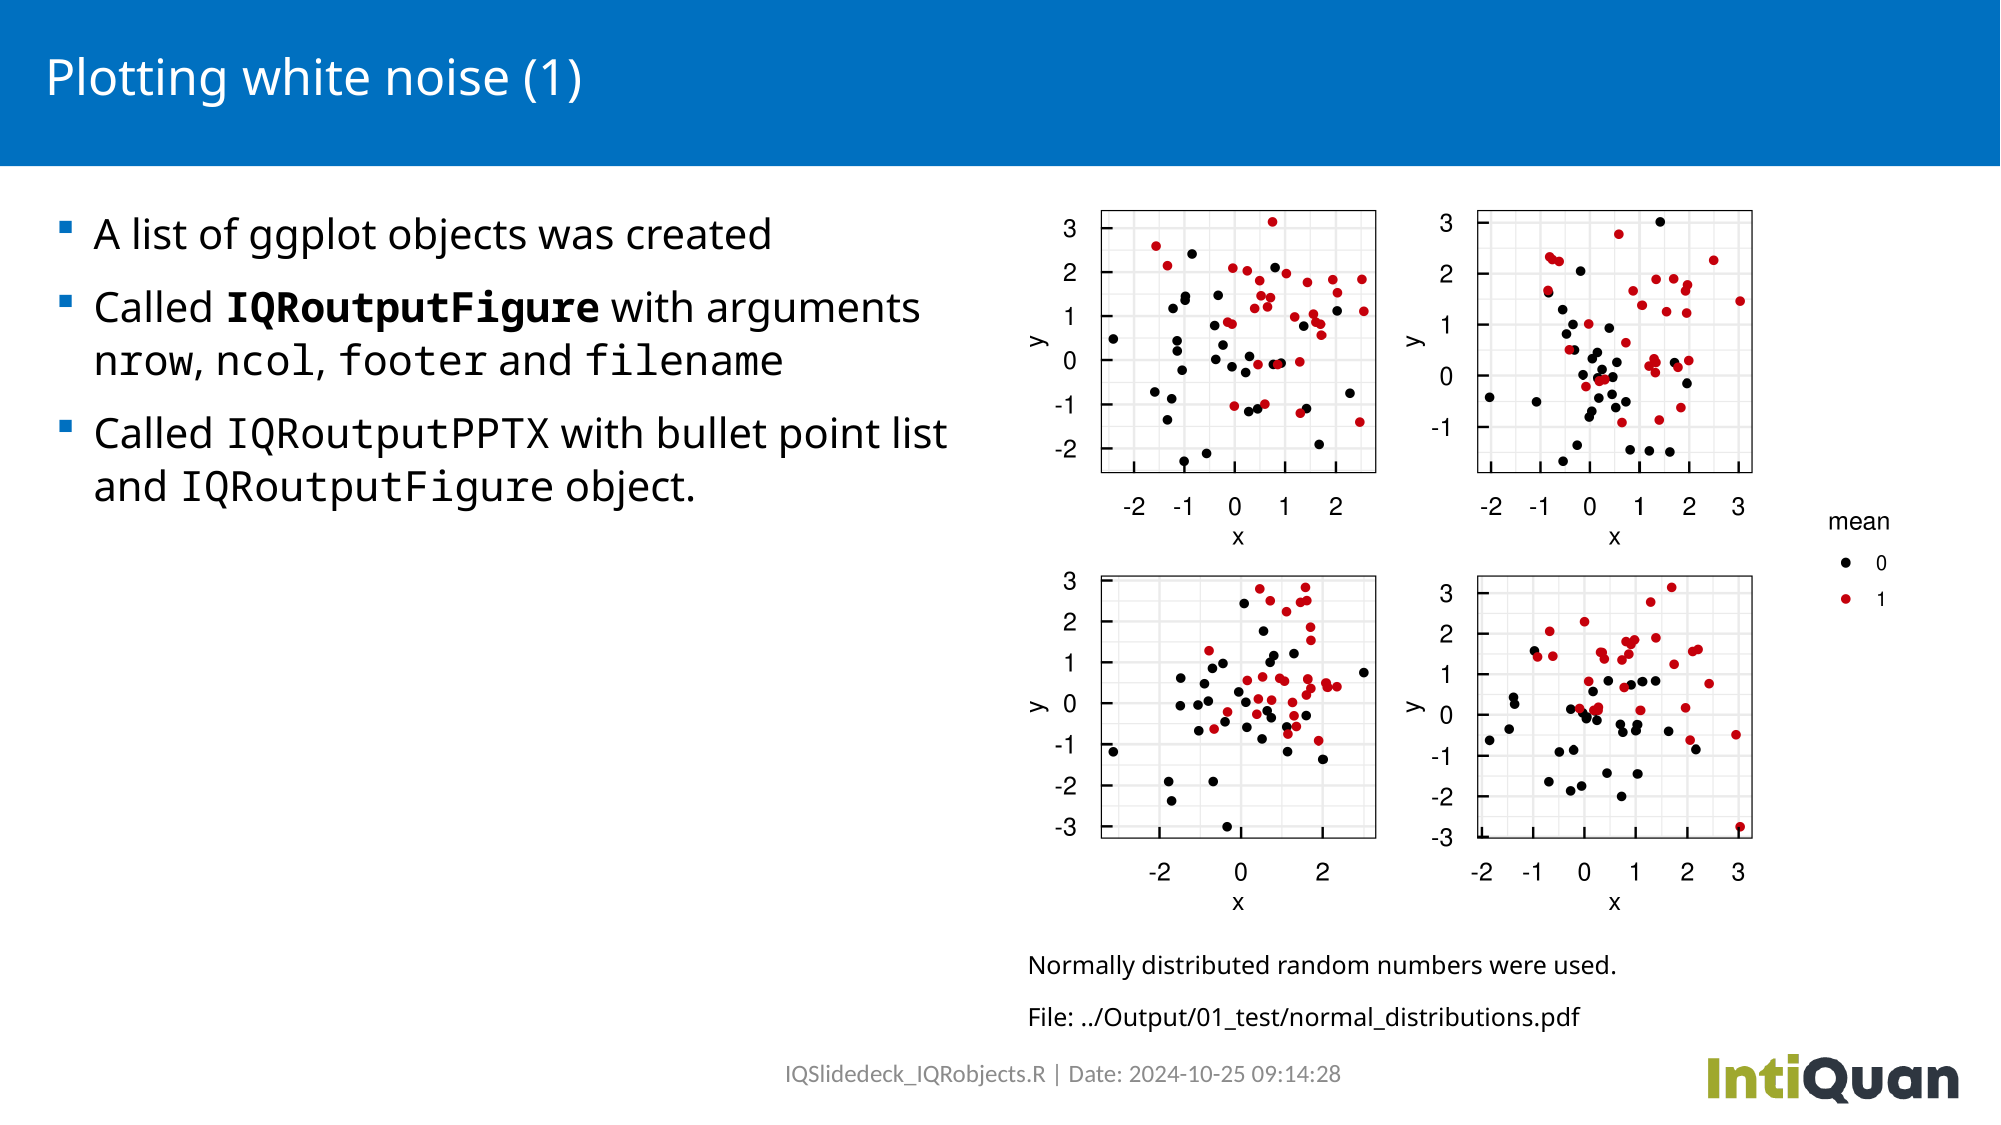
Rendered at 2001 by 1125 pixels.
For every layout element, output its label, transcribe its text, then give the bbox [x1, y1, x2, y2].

list A list of ggplot objects was created Called IQRoutputFigure with arguments nrow, ncol, footer and filename Called IQRoutputPPTX with bullet point list and IQRoutputFigure object. [41, 197, 988, 1014]
list Normally distributed random numbers were used. File: ../Output/01_test/normal_distributions.pdf [1012, 940, 1953, 1014]
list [1012, 197, 1952, 928]
picture [1704, 1048, 1959, 1110]
footer IQSlidedeck_IQRobjects.R | Date: 2024-10-25 09:14:28 [449, 1042, 1679, 1103]
title Plotting white noise (1) [0, 0, 2000, 167]
